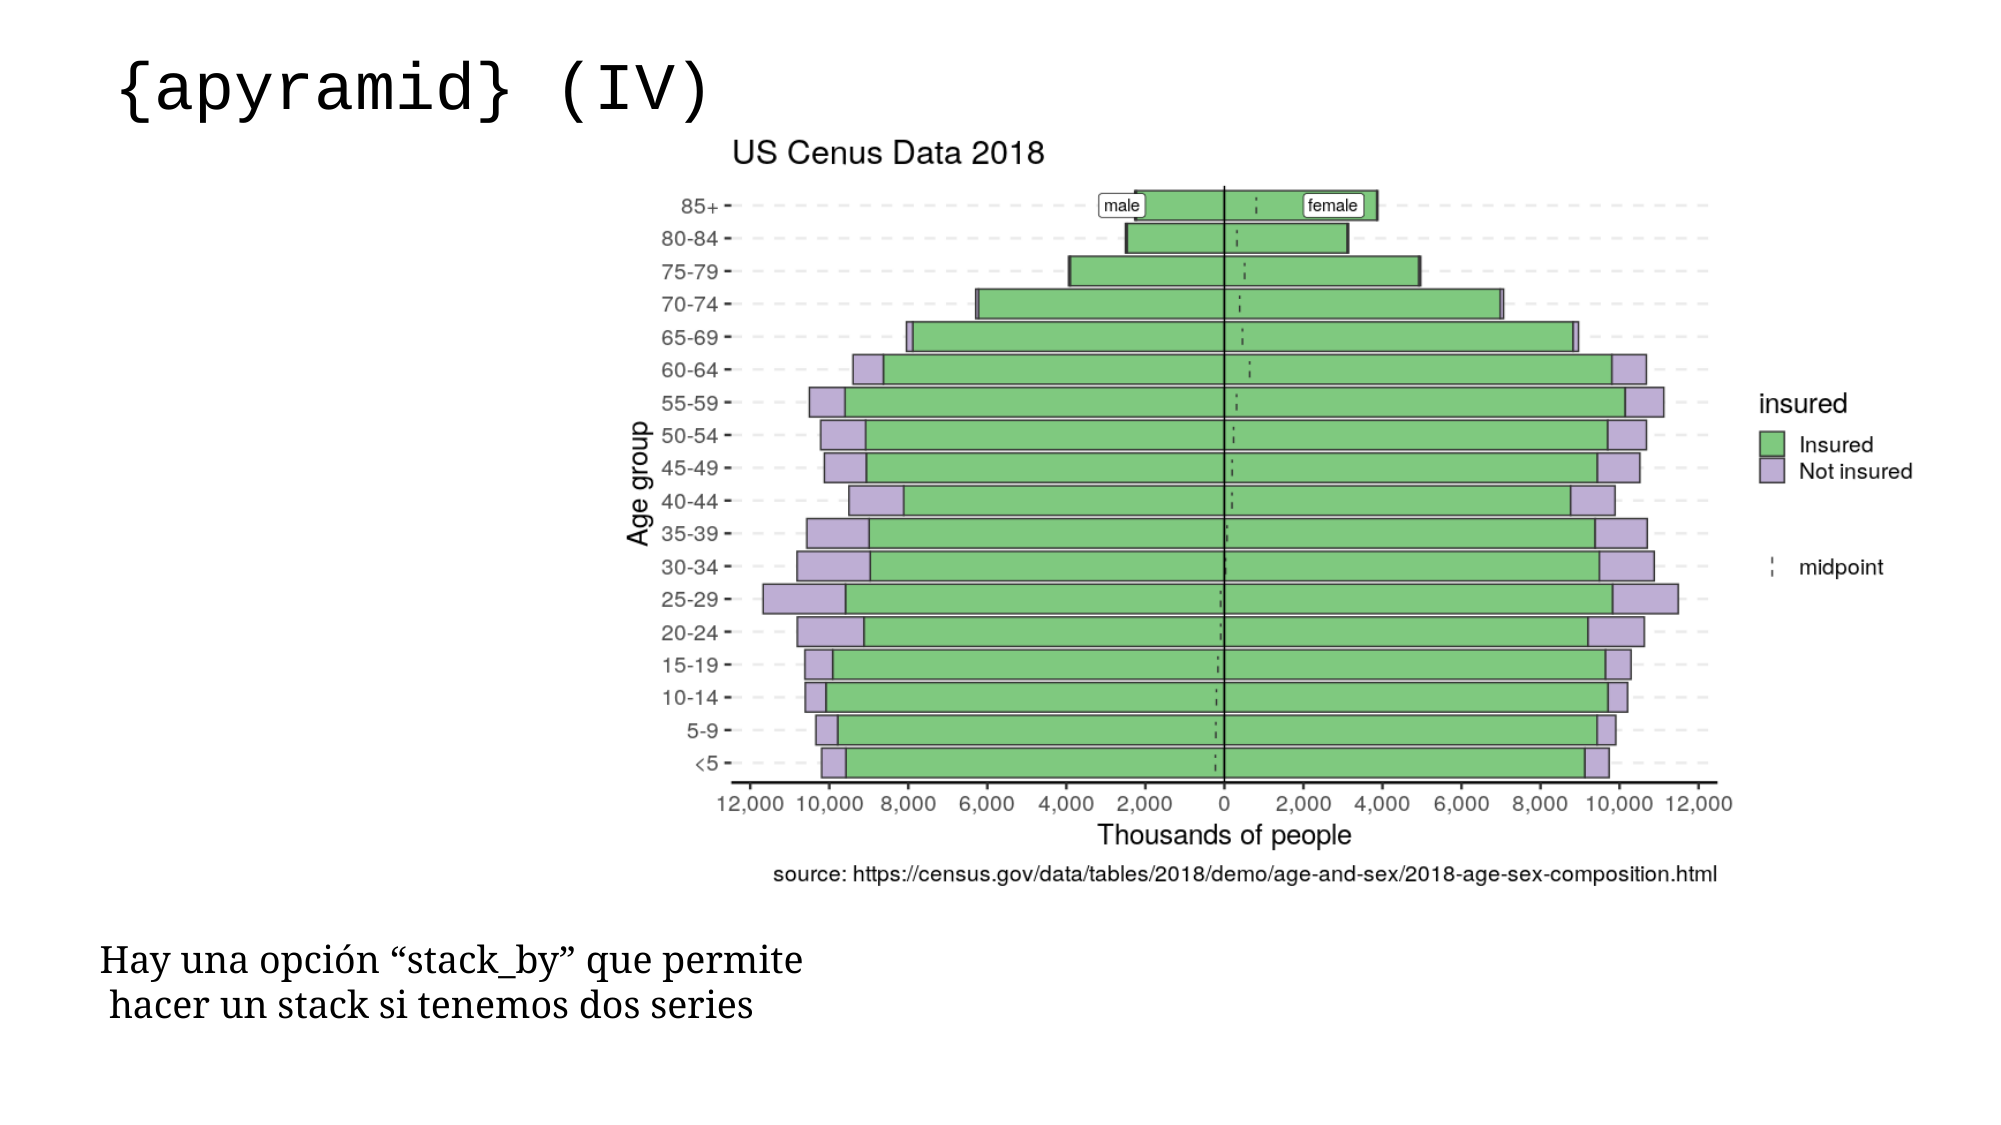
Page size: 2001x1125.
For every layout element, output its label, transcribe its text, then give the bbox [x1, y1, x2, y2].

title {apyramid} (IV) [99, 44, 1659, 236]
picture [613, 126, 1941, 901]
text_box Hay una opción “stack_by” que permite hacer un stack si tenemos dos series [84, 928, 820, 1034]
